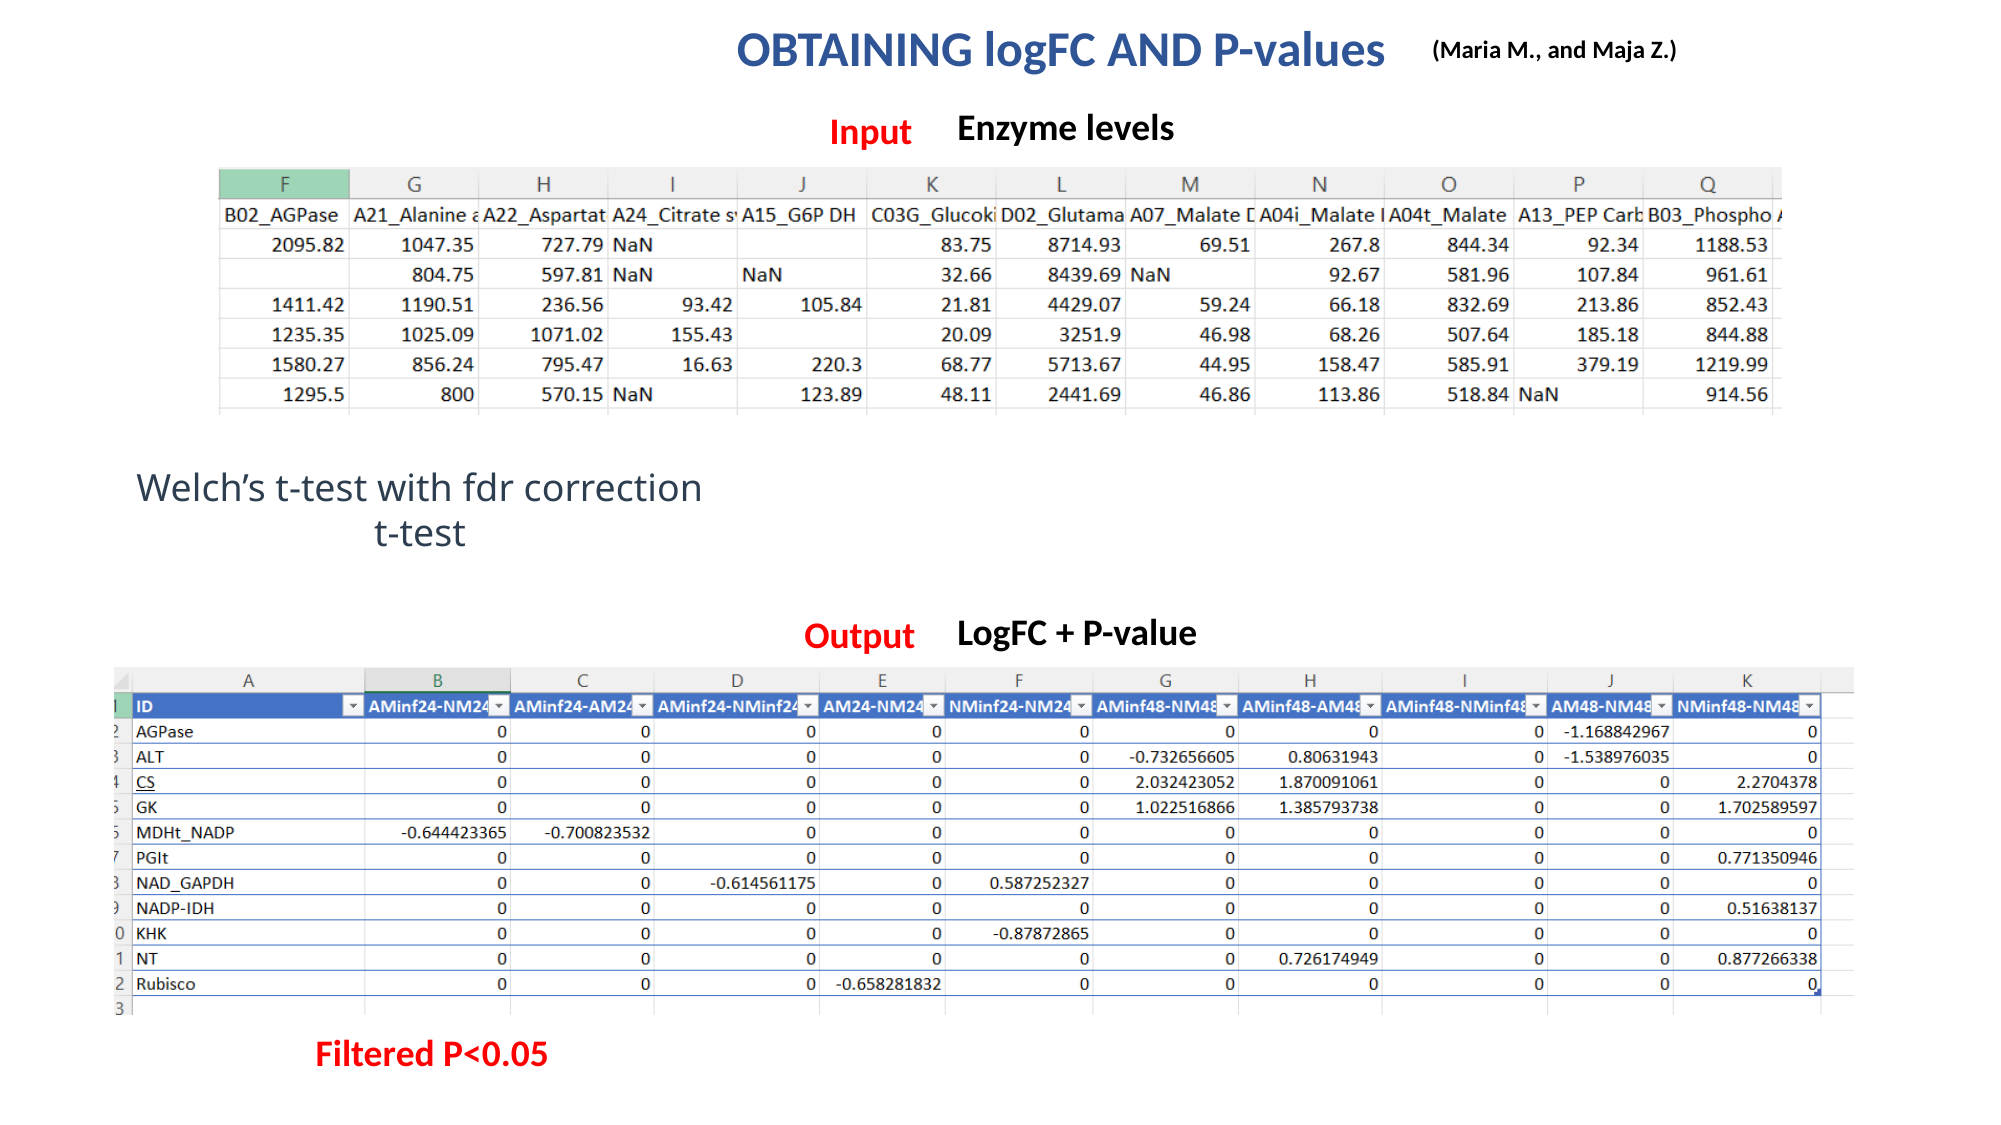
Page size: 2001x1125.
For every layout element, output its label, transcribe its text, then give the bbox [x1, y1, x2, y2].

picture [218, 167, 1782, 416]
text_box (Maria M., and Maja Z.) [1507, 26, 1724, 71]
text_box OBTAINING logFC AND P-values [722, 8, 1507, 84]
text_box Enzyme levels [942, 95, 1387, 156]
text_box Filtered P<0.05 [300, 1021, 701, 1082]
text_box Welch’s t-test with fdr correction t-test [0, 456, 920, 562]
text_box LogFC + P-value [942, 600, 1387, 660]
text_box Input [814, 99, 1026, 160]
text_box Output [789, 603, 1000, 664]
picture [114, 667, 1854, 1015]
